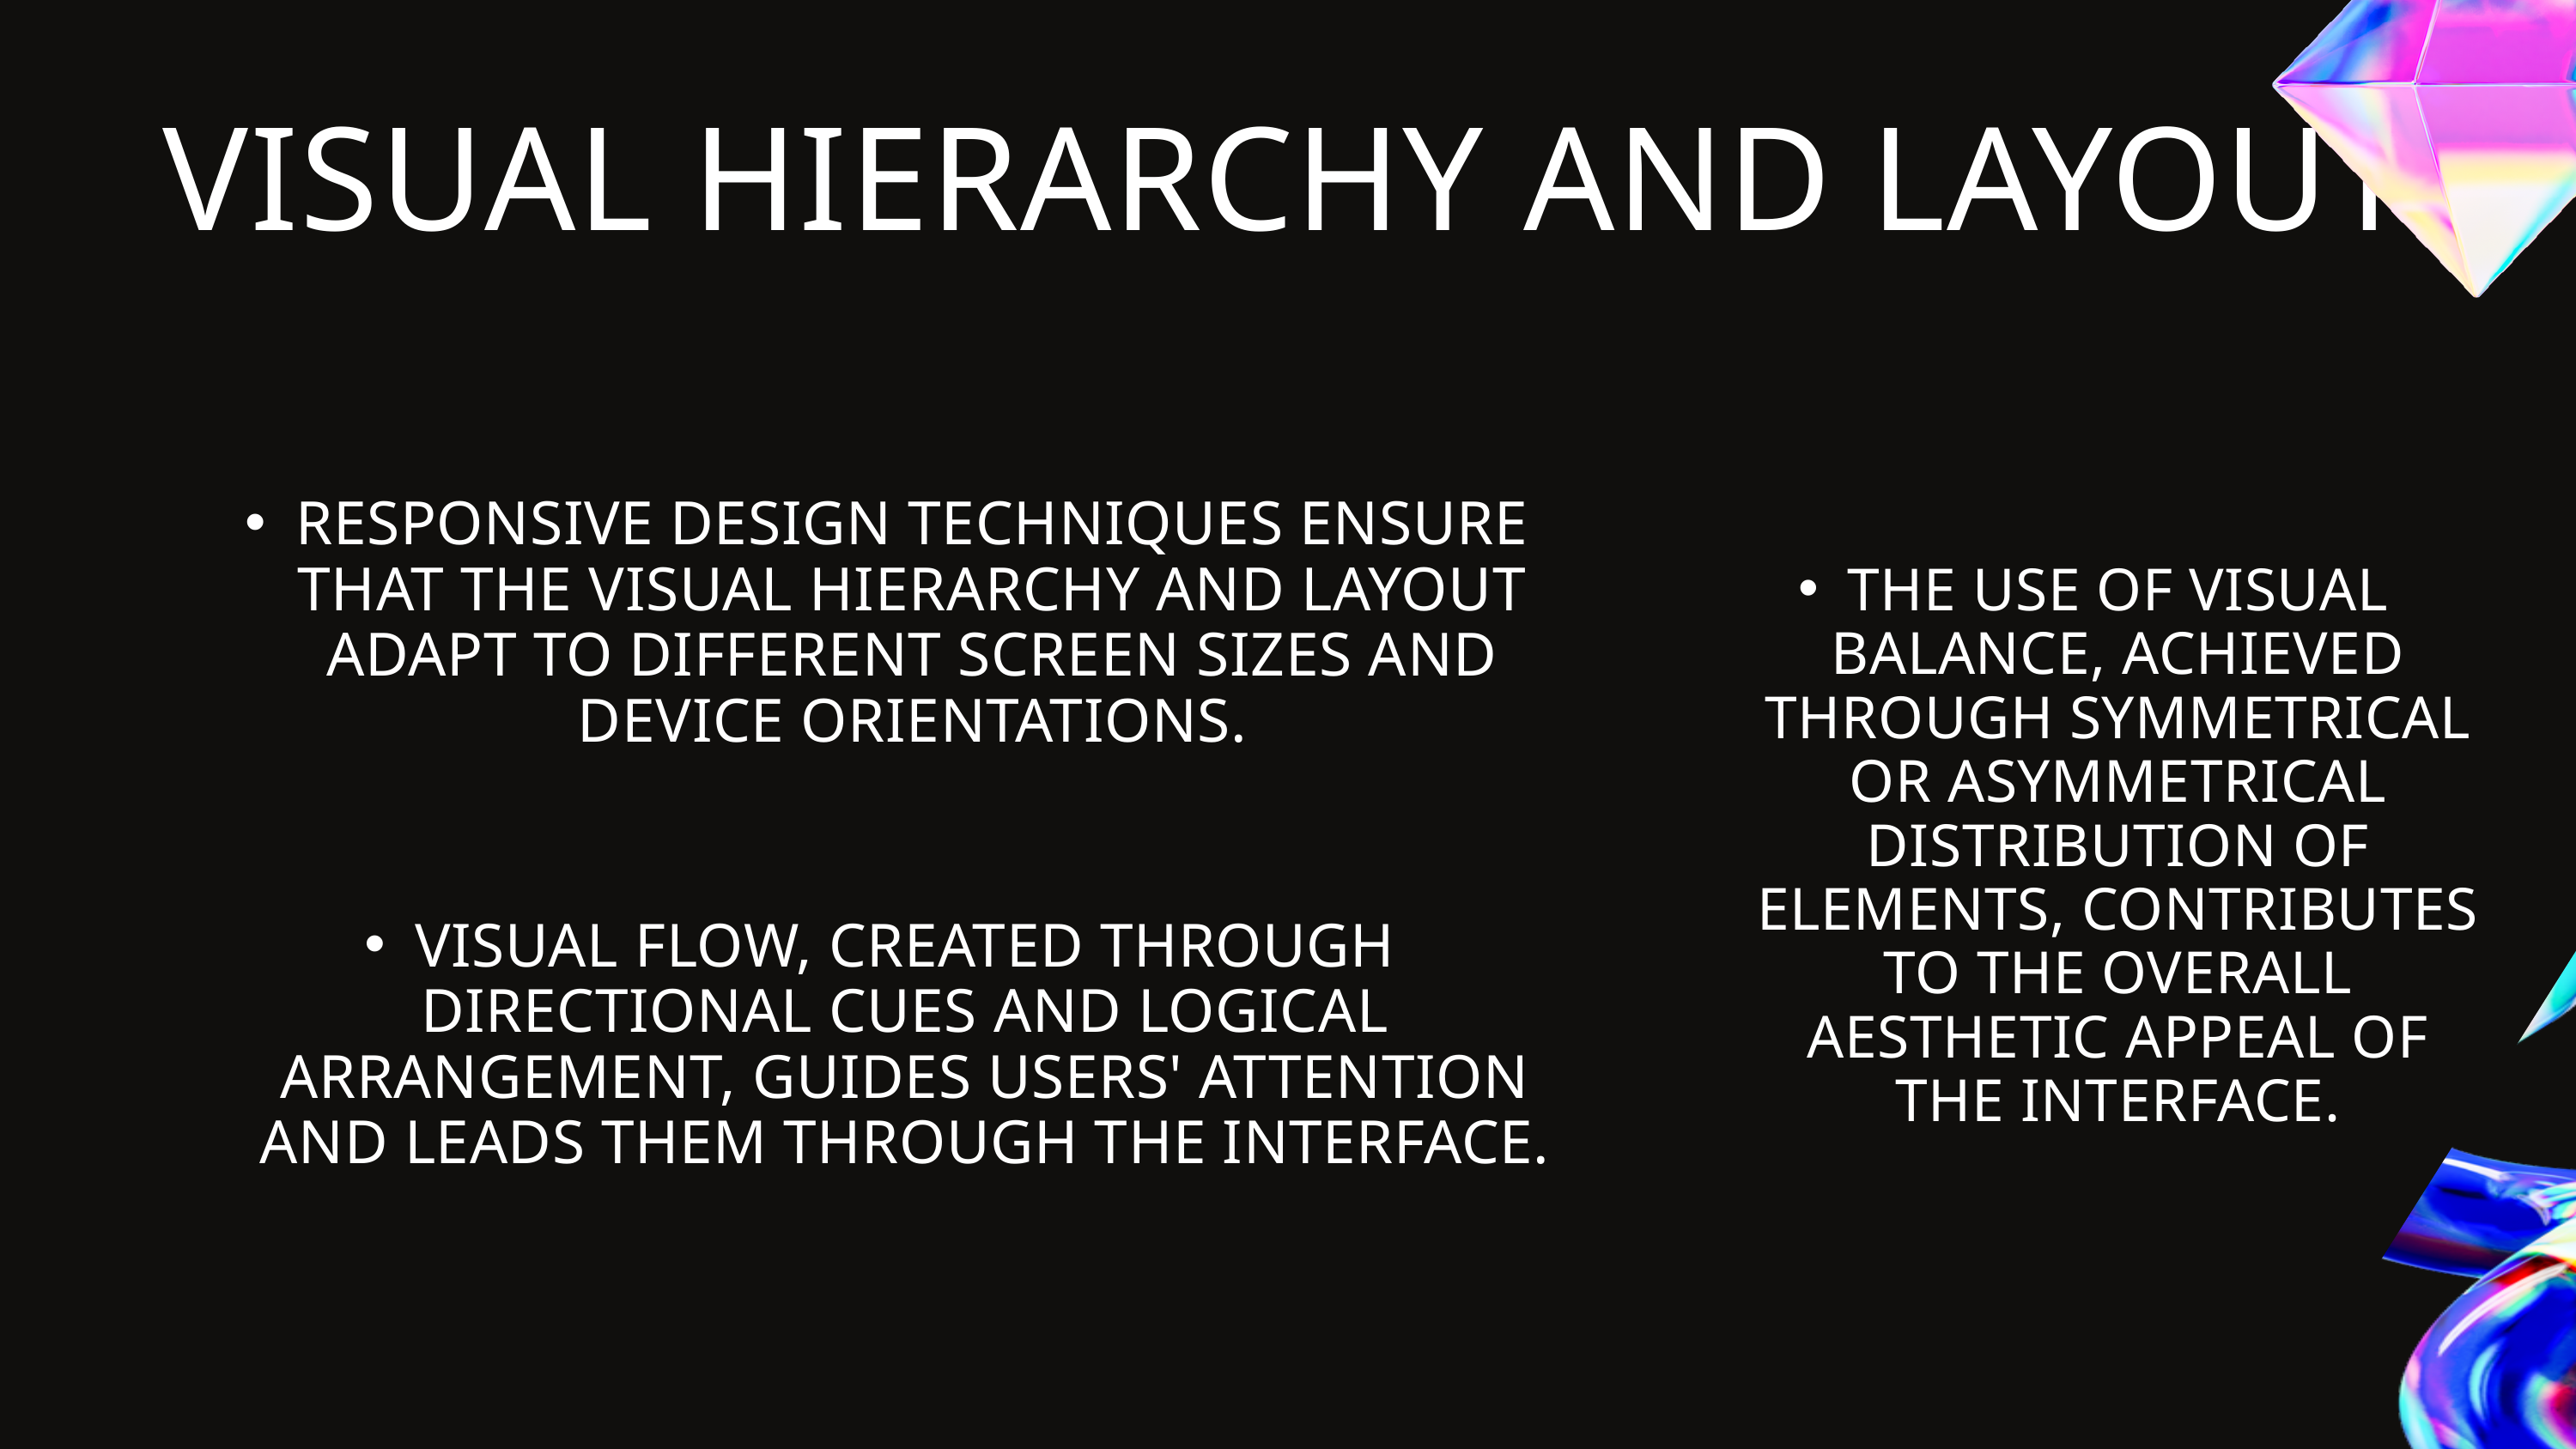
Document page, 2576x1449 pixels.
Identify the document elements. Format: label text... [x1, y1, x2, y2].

text_box [2261, 950, 2576, 1449]
text_box VISUAL FLOW, CREATED THROUGH DIRECTIONAL CUES AND LOGICAL ARRANGEMENT, GUIDES USERS' ATTENTION AND LEADS THEM THROUGH THE INTERFACE. [144, 913, 1565, 1241]
text_box VISUAL HIERARCHY AND LAYOUT [144, 101, 2269, 259]
text_box THE USE OF VISUAL BALANCE, ACHIEVED THROUGH SYMMETRICAL OR ASYMMETRICAL DISTRIBUTION OF ELEMENTS, CONTRIBUTES TO THE OVERALL AESTHETIC APPEAL OF THE INTERFACE. [1647, 558, 2491, 1134]
text_box [2269, 0, 2576, 298]
text_box RESPONSIVE DESIGN TECHNIQUES ENSURE THAT THE VISUAL HIERARCHY AND LAYOUT ADAPT TO DIFFERENT SCREEN SIZES AND DEVICE ORIENTATIONS. [144, 491, 1580, 754]
